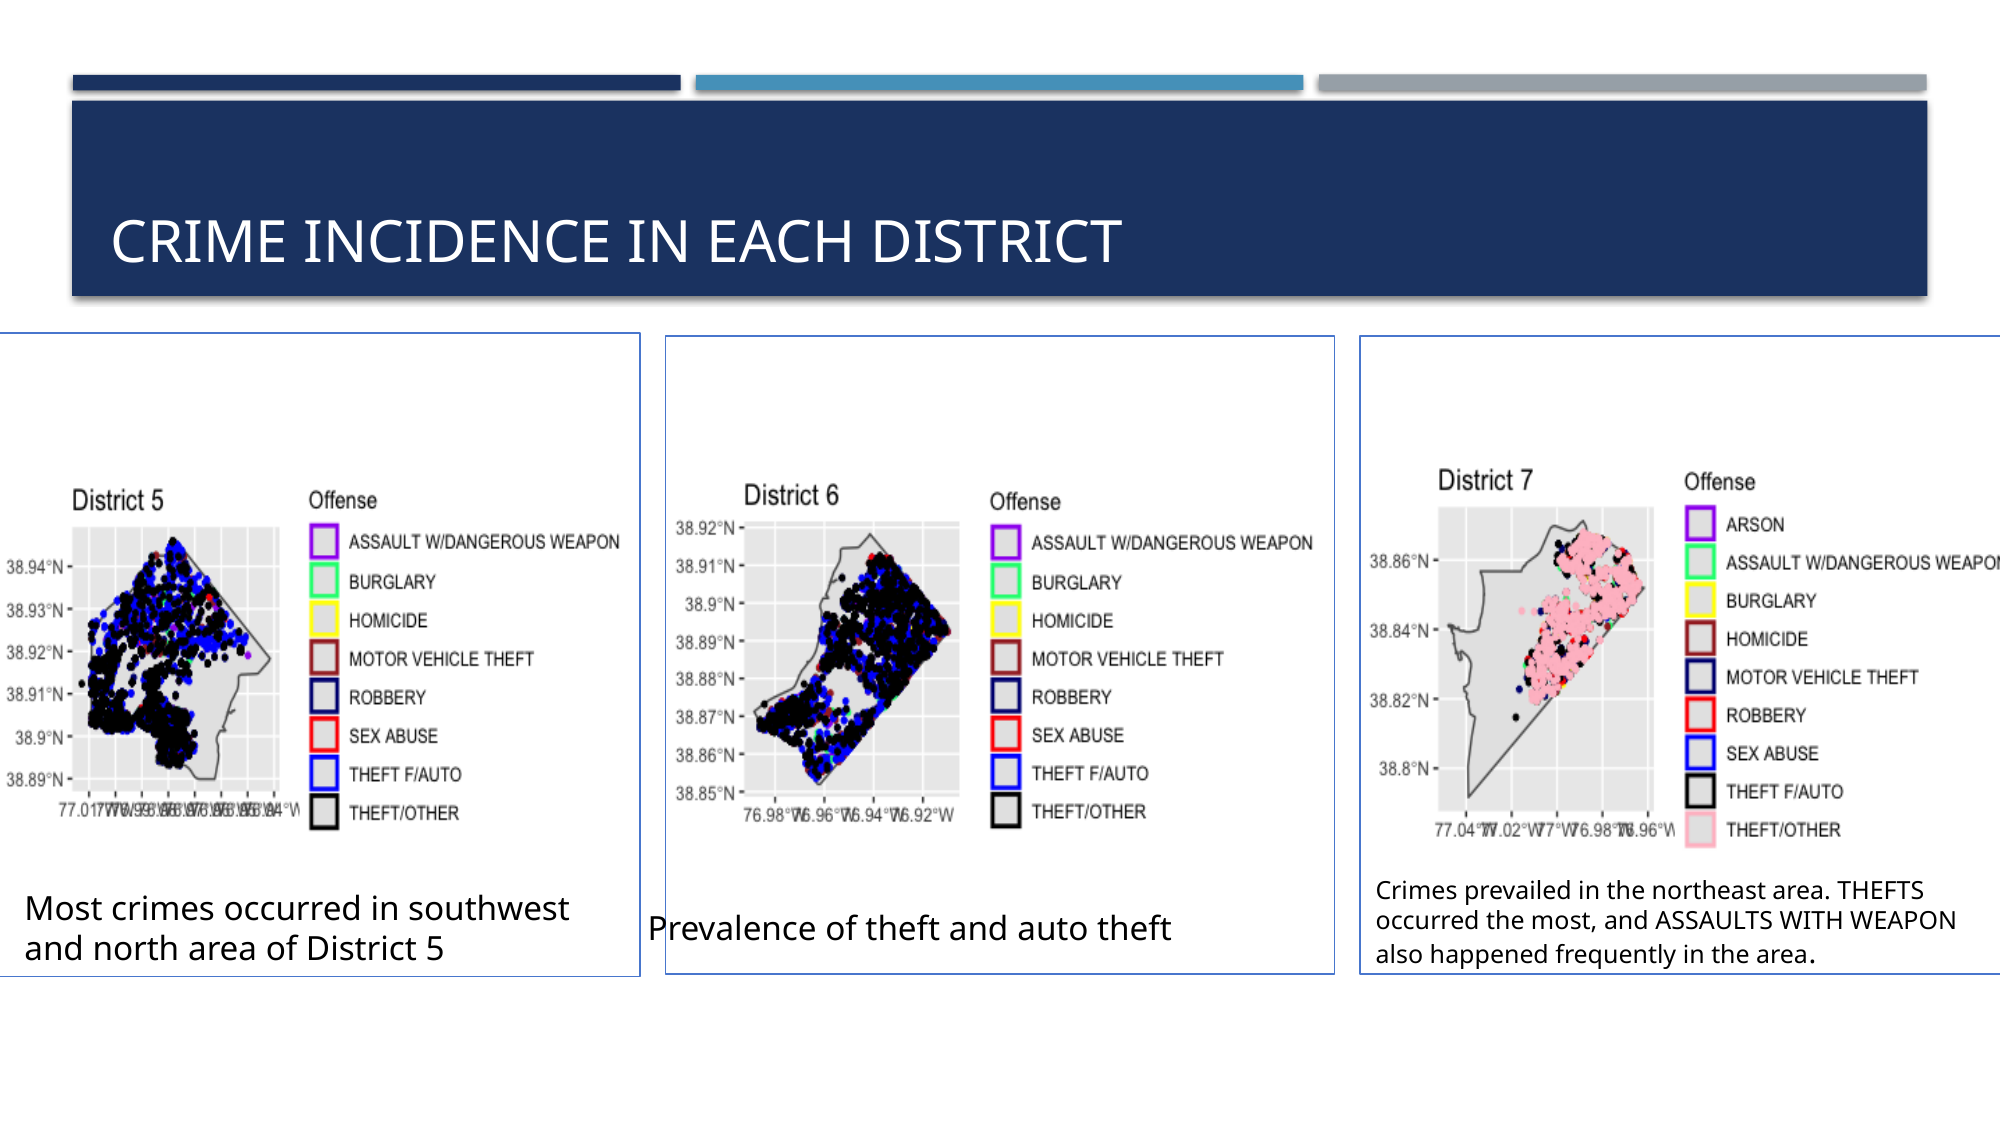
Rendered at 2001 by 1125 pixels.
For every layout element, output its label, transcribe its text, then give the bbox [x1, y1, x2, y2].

picture [0, 333, 640, 977]
text_box Prevalence of theft and auto theft [645, 900, 659, 955]
title Crime incidence in each district [95, 115, 1905, 282]
picture [1360, 335, 2000, 974]
picture [665, 335, 1335, 974]
